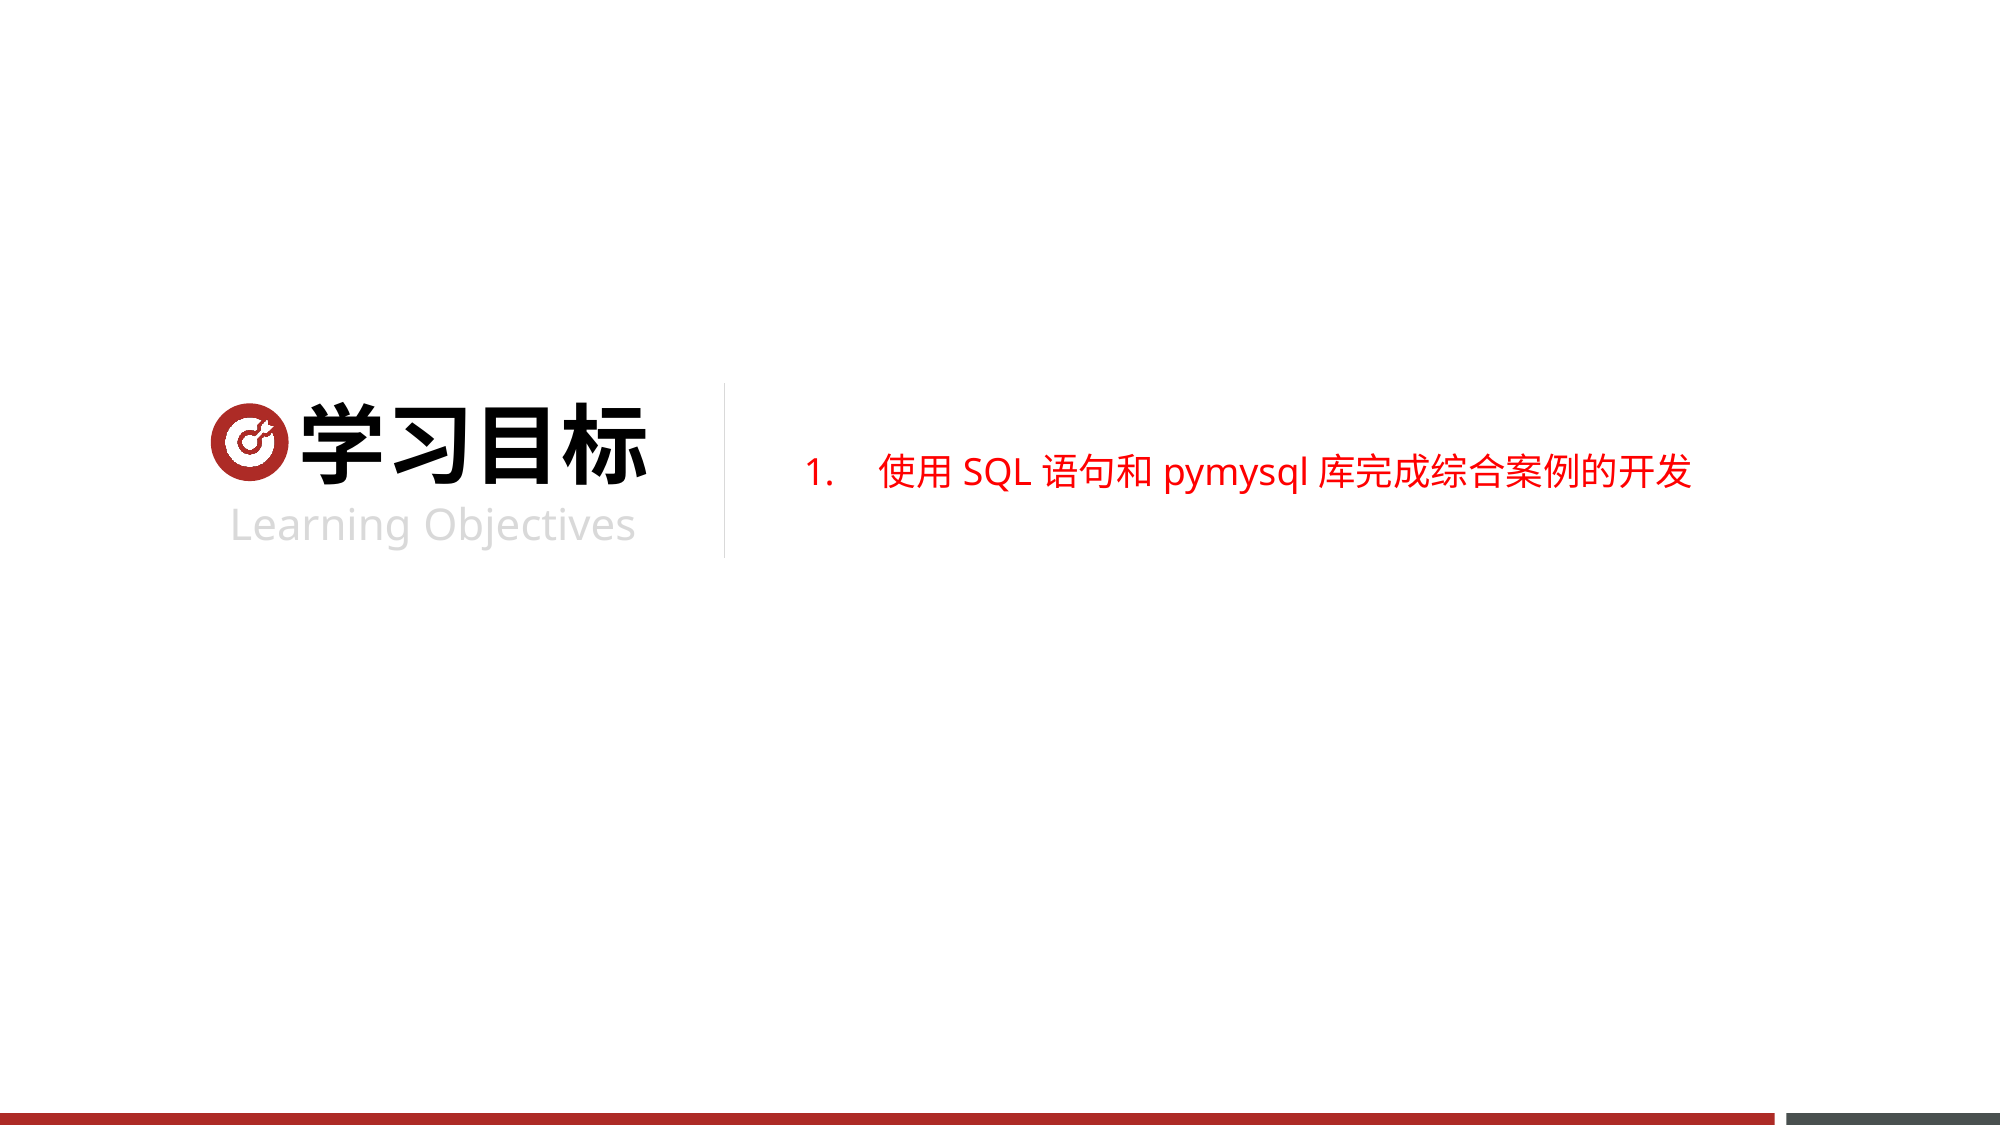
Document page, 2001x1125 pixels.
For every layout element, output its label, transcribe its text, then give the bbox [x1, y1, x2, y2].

picture [216, 408, 283, 476]
list 使用SQL语句和pymysql库完成综合案例的开发 [789, 235, 1823, 661]
